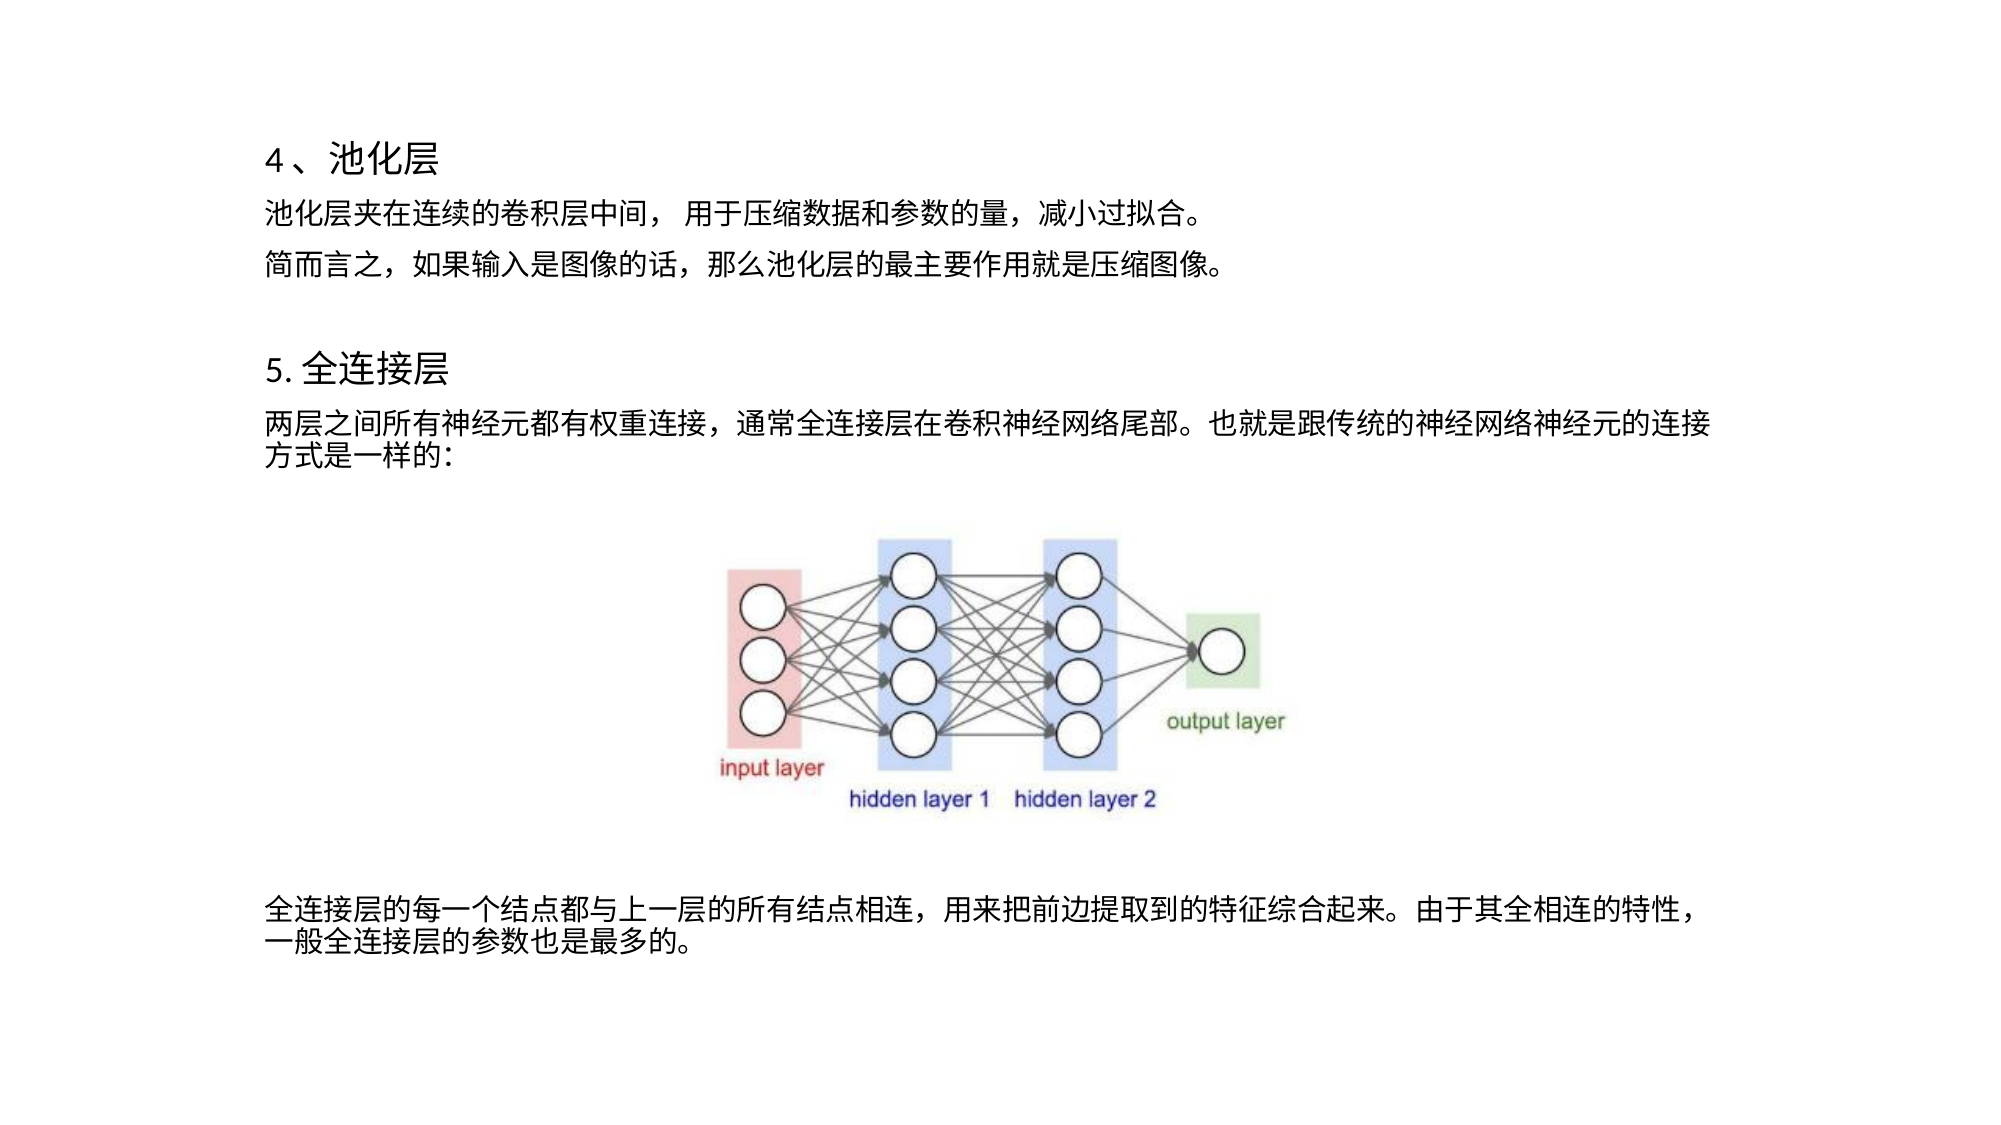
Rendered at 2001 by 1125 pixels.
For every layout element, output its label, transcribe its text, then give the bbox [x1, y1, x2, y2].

subtitle 4、池化层 池化层夹在连续的卷积层中间， 用于压缩数据和参数的量，减小过拟合。 简而言之，如果输入是图像的话，那么池化层的最主要作用就是压缩图像。 5.全连接层 两层之间所有神经元都有权重连接，通常全连接层在卷积神经网络尾部。也就是跟传统的神经网络神经元的连接方式是一样的： 全连接层的每一个结点都与上一层的所有结点相连，用来把前边提取到的特征综合起来。由于其全相连的特性，一般全连接层的参数也是最多的。 [249, 133, 1749, 972]
picture [696, 520, 1302, 832]
